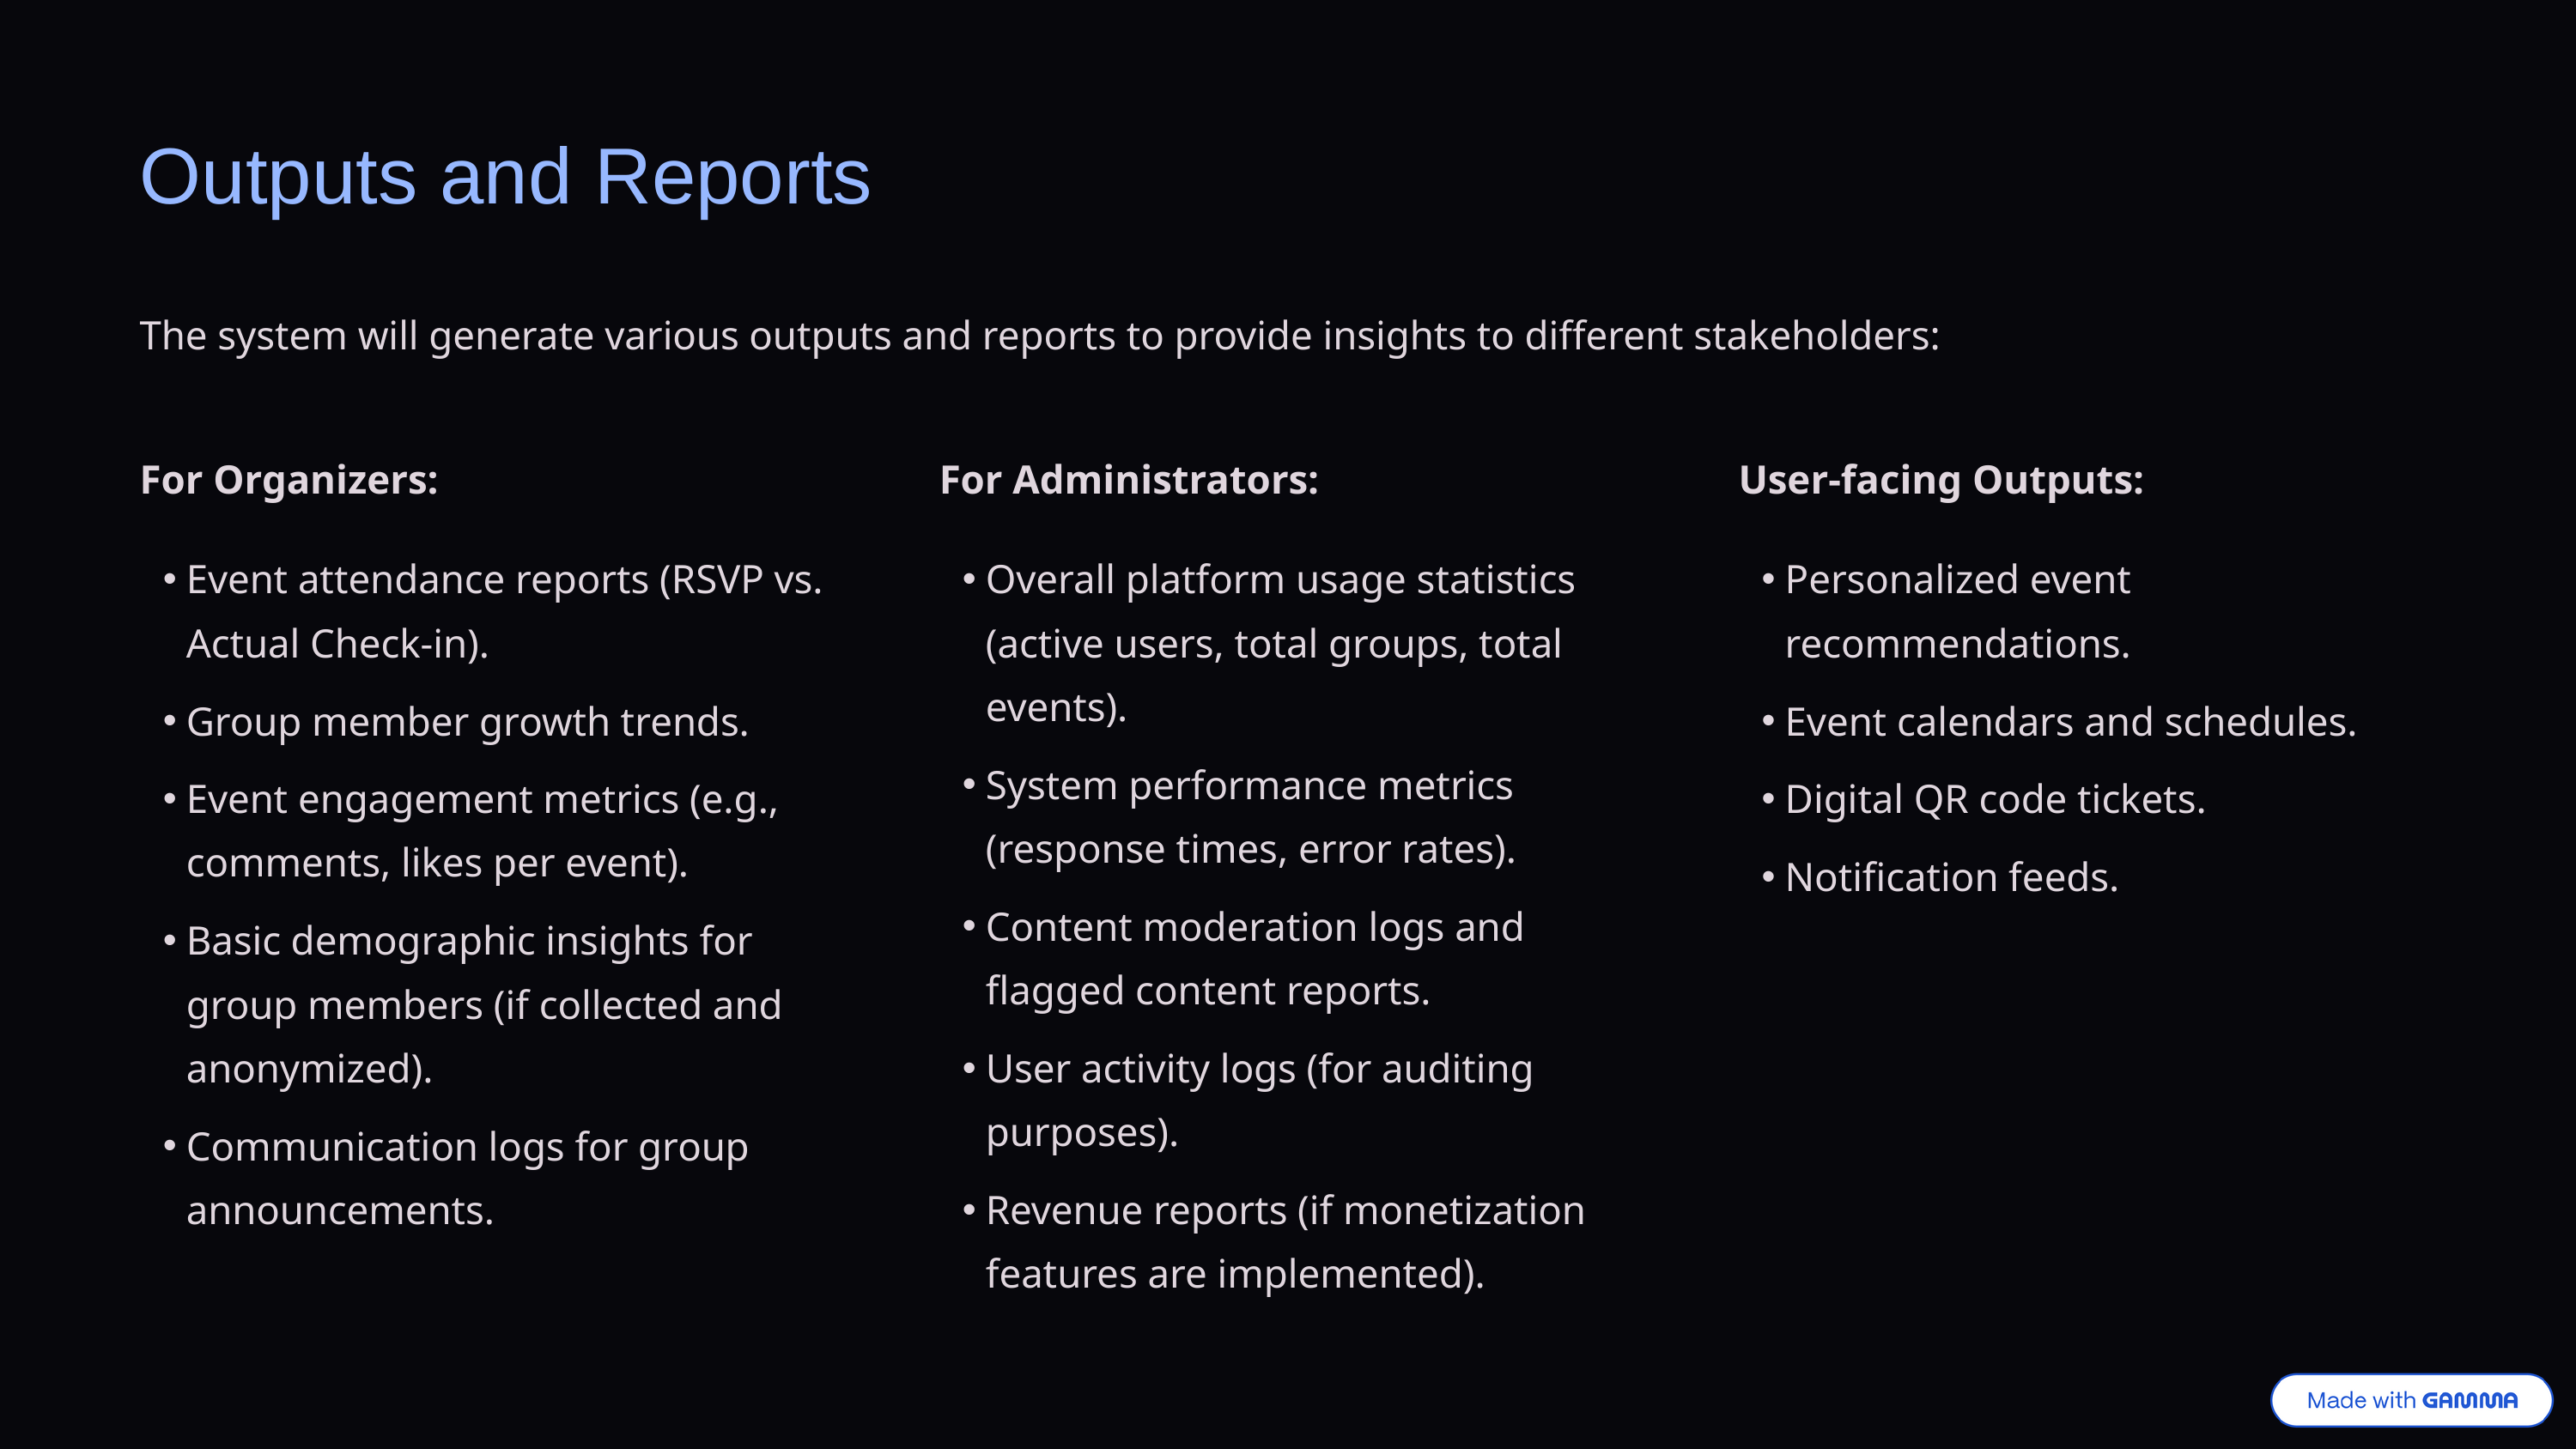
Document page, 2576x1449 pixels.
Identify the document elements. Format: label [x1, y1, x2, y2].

text_box [2260, 1363, 2565, 1437]
text_box [0, 0, 2576, 1449]
